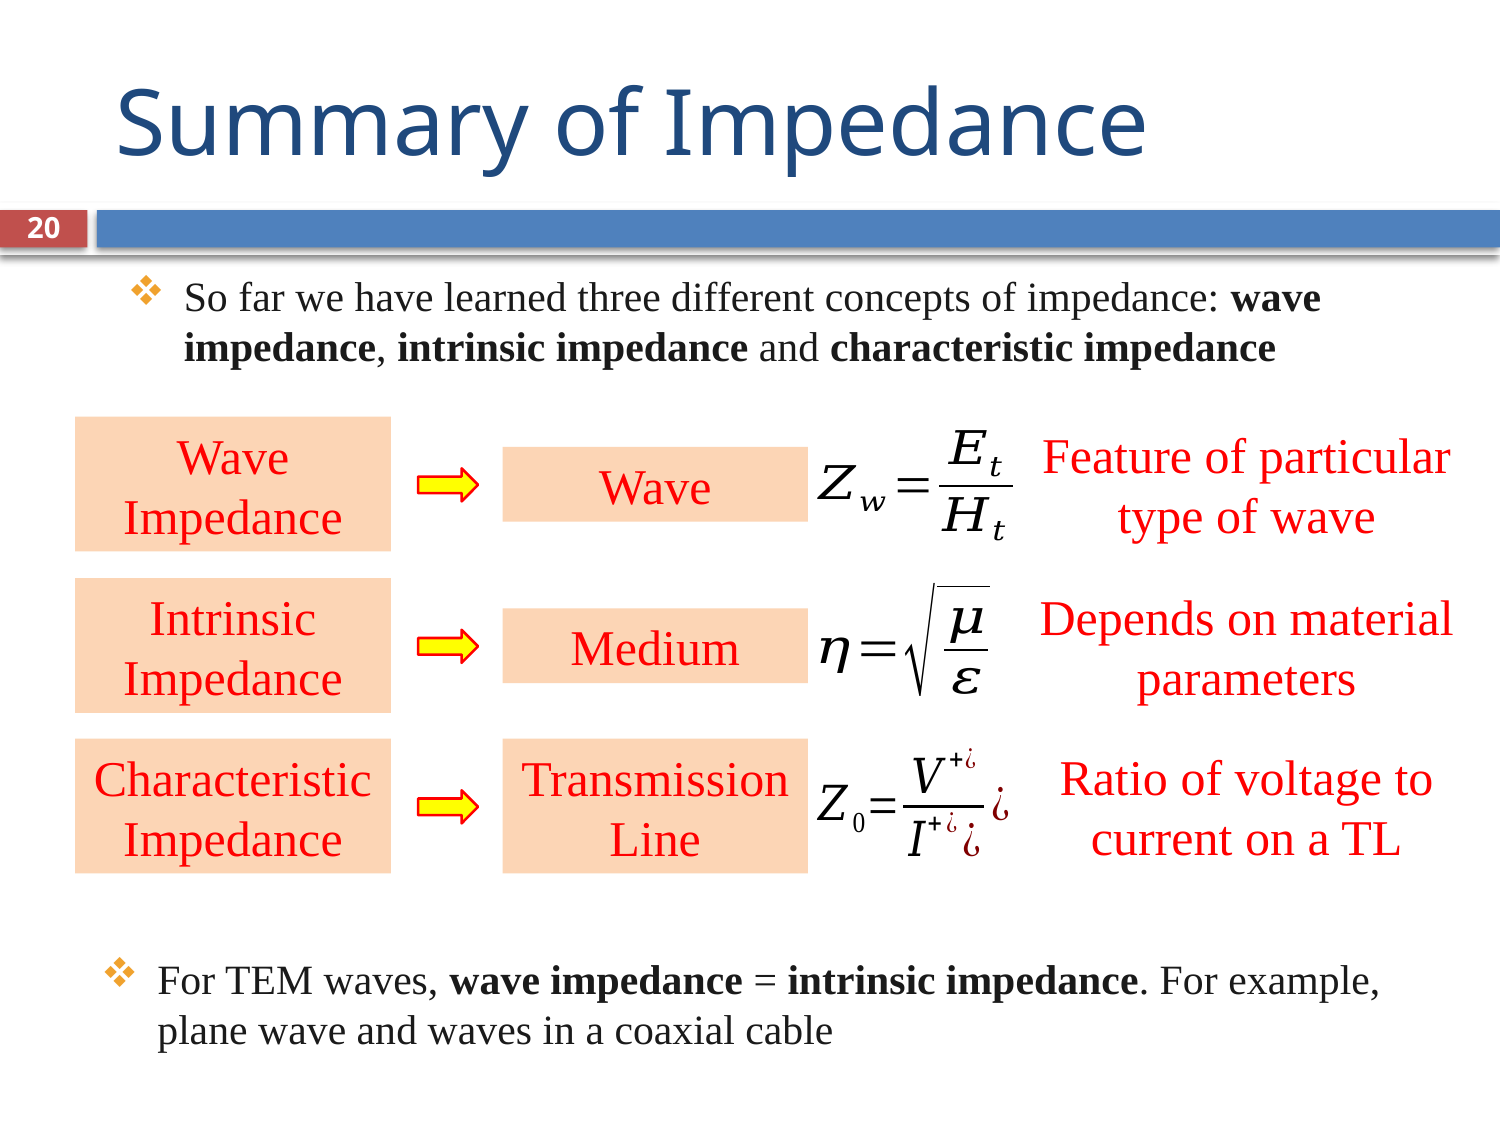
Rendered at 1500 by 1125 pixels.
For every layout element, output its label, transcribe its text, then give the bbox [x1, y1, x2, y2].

text_box For TEM waves, wave impedance = intrinsic impedance. For example, plane wave and waves in a coaxial cable [85, 944, 1446, 1078]
slide_number 20 [0, 208, 88, 249]
text_box Medium [502, 608, 808, 684]
text_box Wave Impedance [75, 416, 391, 552]
text_box Feature of particular type of wave [1021, 415, 1472, 551]
text_box Transmission Line [502, 738, 808, 874]
text_box Intrinsic Impedance [75, 578, 391, 713]
text_box [418, 790, 479, 824]
text_box [418, 629, 479, 663]
text_box Wave [502, 446, 808, 522]
text_box So far we have learned three different concepts of impedance: wave impedance, intrinsic impedance and characteristic impedance [112, 262, 1388, 382]
text_box Characteristic Impedance [75, 738, 391, 874]
title Summary of Impedance [100, 37, 1438, 200]
text_box Ratio of voltage to current on a TL [1021, 738, 1472, 874]
text_box Depends on material parameters [1021, 578, 1472, 713]
text_box [418, 468, 479, 502]
